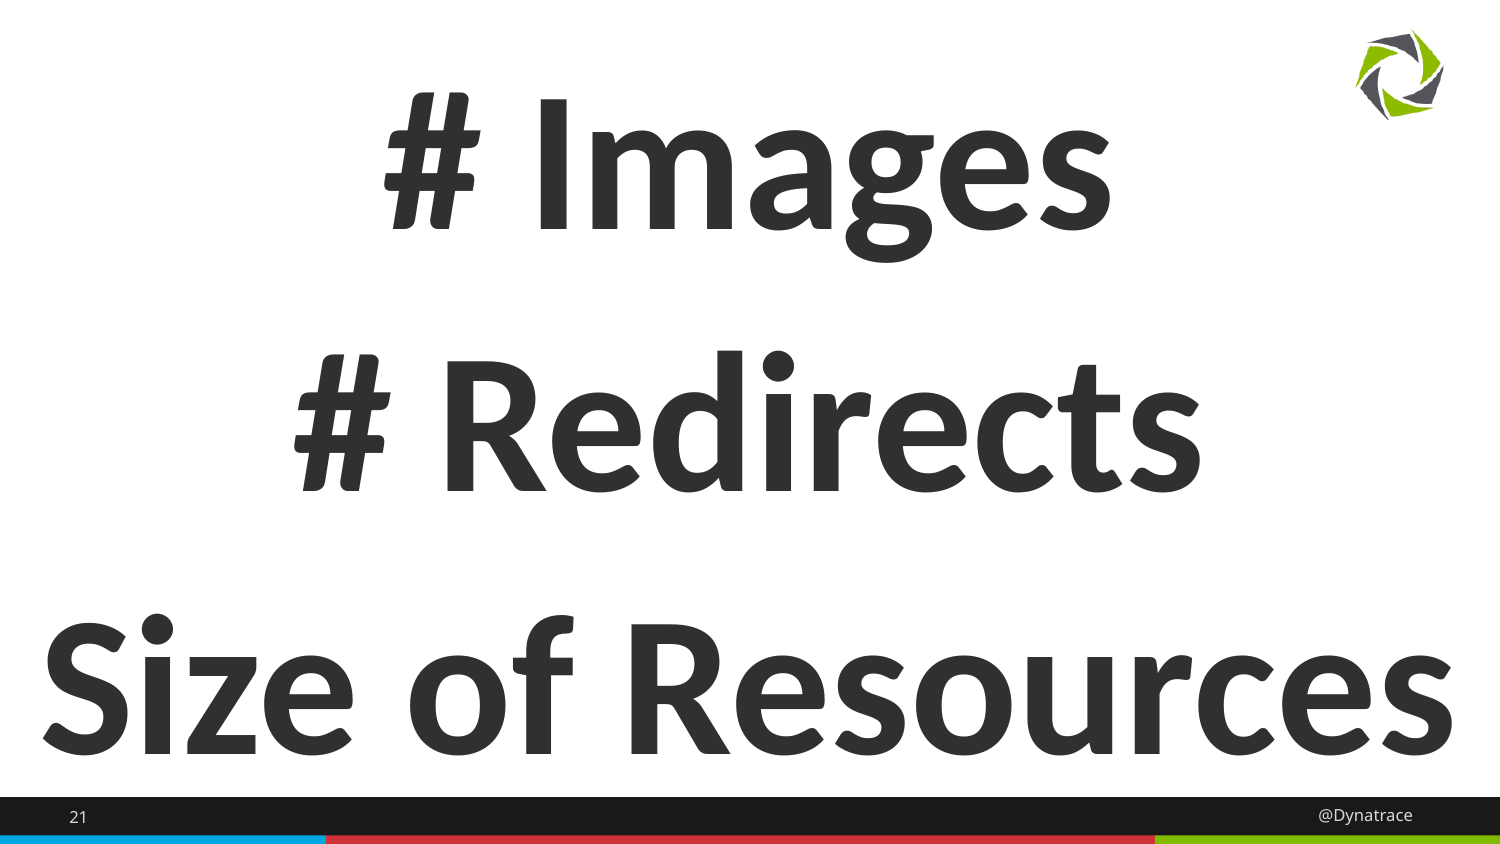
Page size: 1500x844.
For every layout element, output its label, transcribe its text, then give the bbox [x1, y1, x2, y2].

text_box # Images # Redirects Size of Resources [0, 77, 1499, 174]
